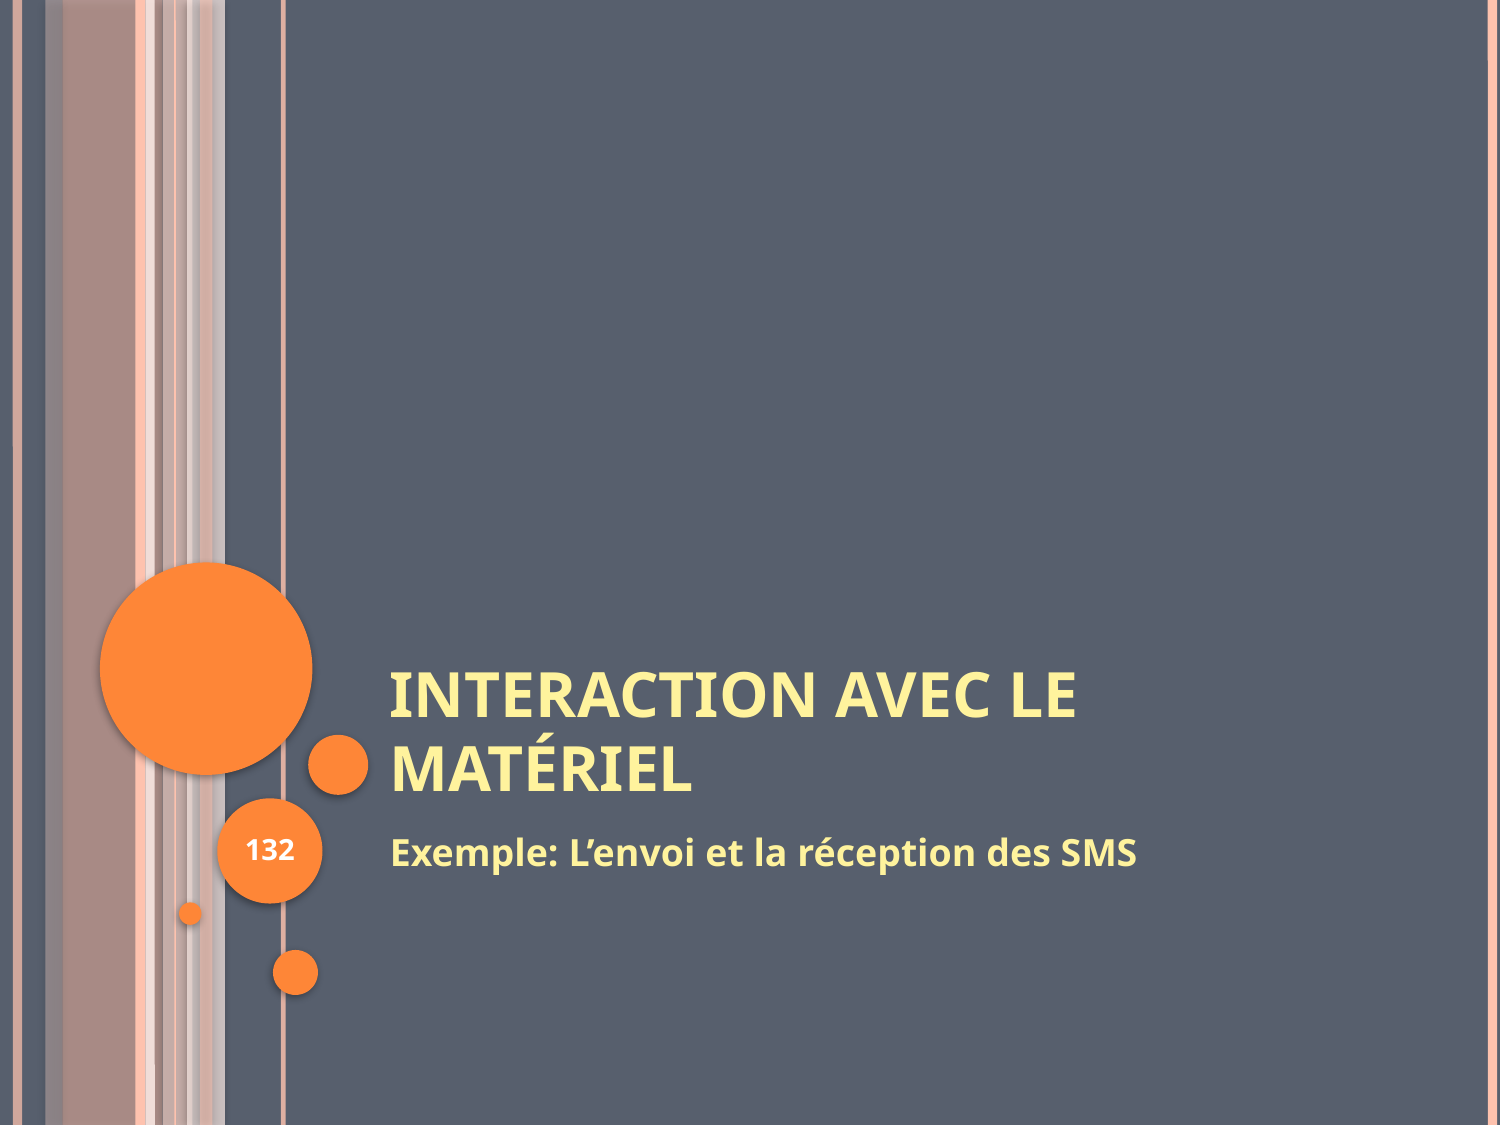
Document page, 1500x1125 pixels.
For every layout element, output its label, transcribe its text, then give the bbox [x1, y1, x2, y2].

slide_number 132 [219, 808, 320, 894]
list Exemple: L’envoi et la réception des SMS [375, 821, 1388, 1047]
title Interaction avec le matériel [375, 474, 1388, 812]
